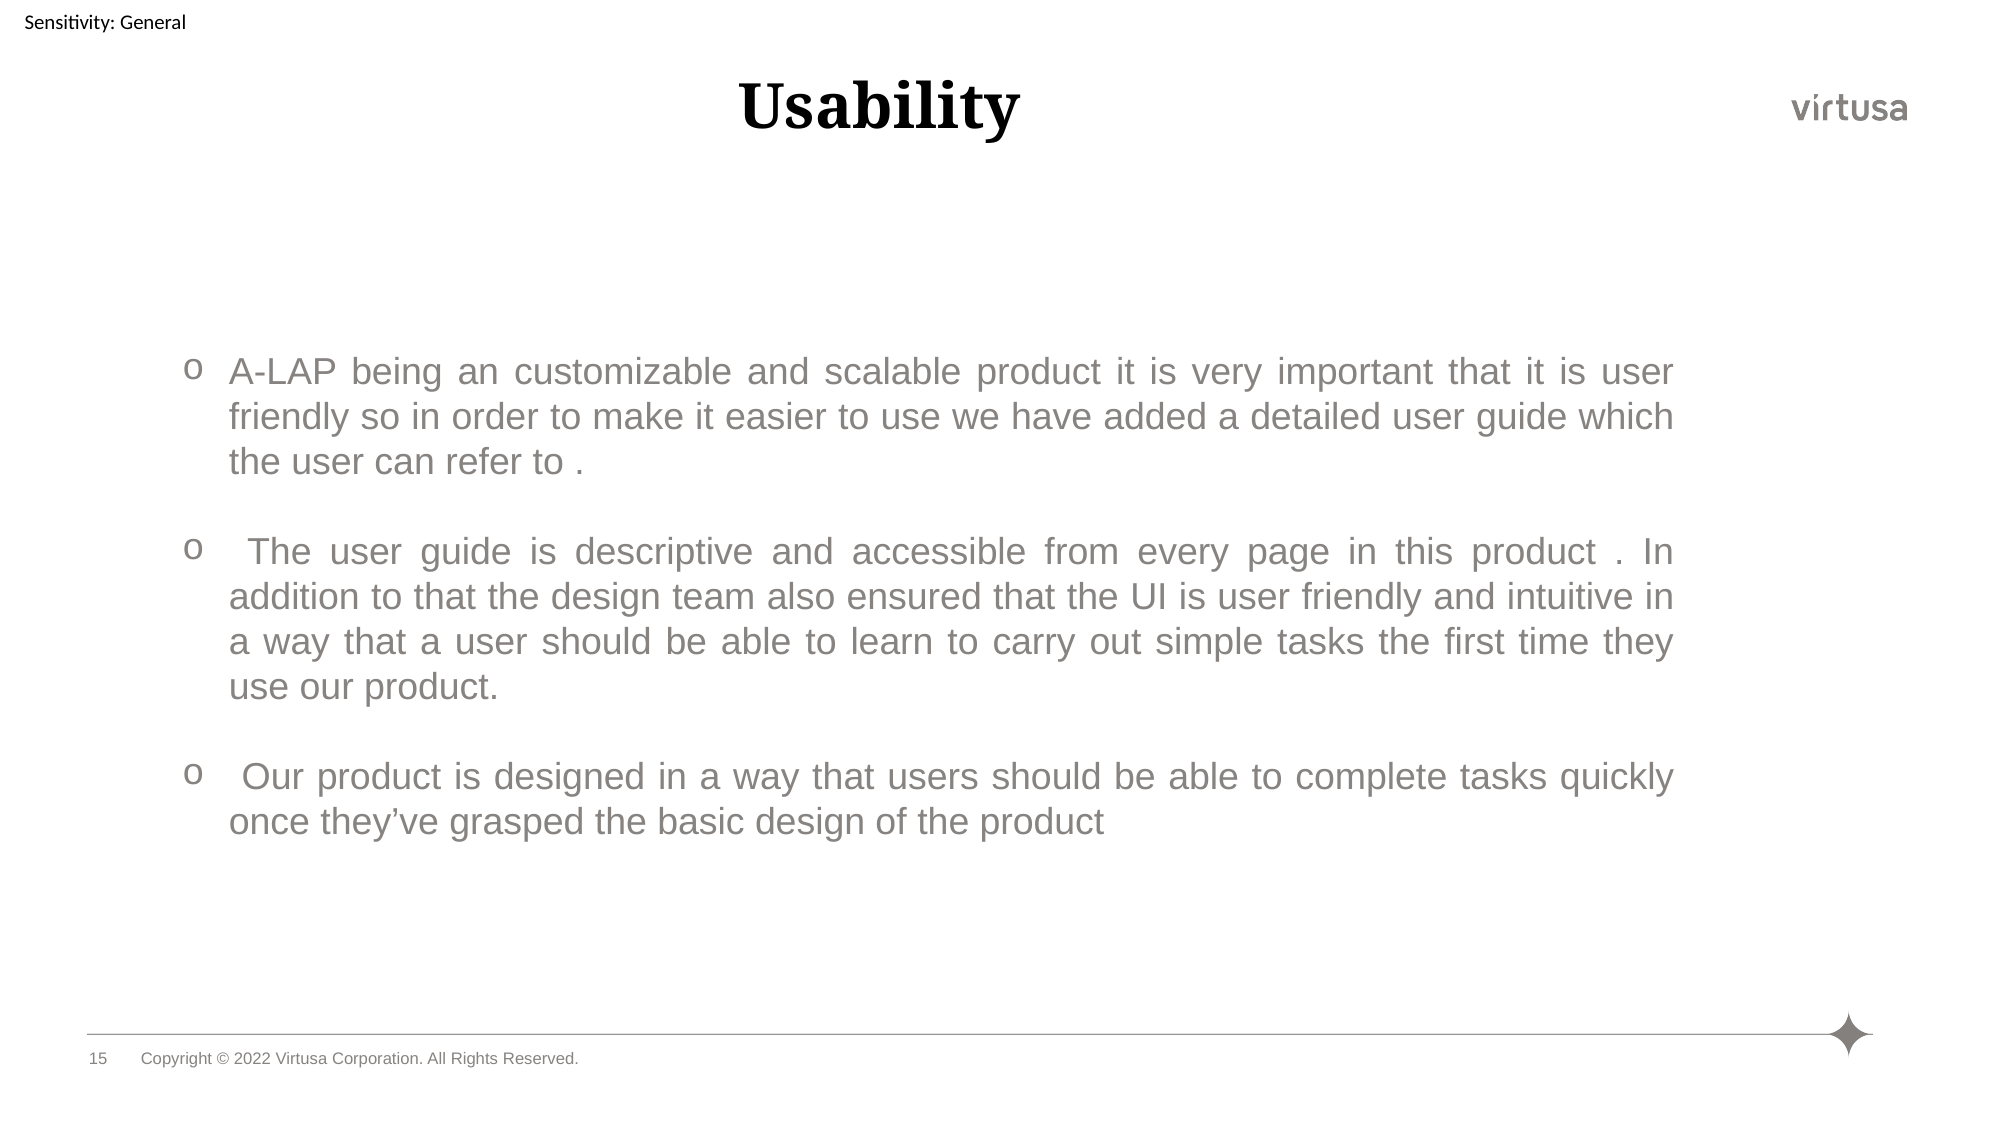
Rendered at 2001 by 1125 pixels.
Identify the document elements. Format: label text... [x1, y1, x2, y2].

picture [1791, 94, 1907, 121]
title Usability [92, 75, 1667, 230]
text_box A-LAP being an customizable and scalable product it is very important that it is user friendly so in order to make it easier to use we have added a detailed user guide which the user can refer to . The user guide is descriptive and accessible from every page in this product . In addition to that the design team also ensured that the UI is user friendly and intuitive in a way that a user should be able to learn to carry out simple tasks the first time they use our product. Our product is designed in a way that users should be able to complete tasks quickly once they’ve grasped the basic design of the product [92, 294, 1690, 850]
